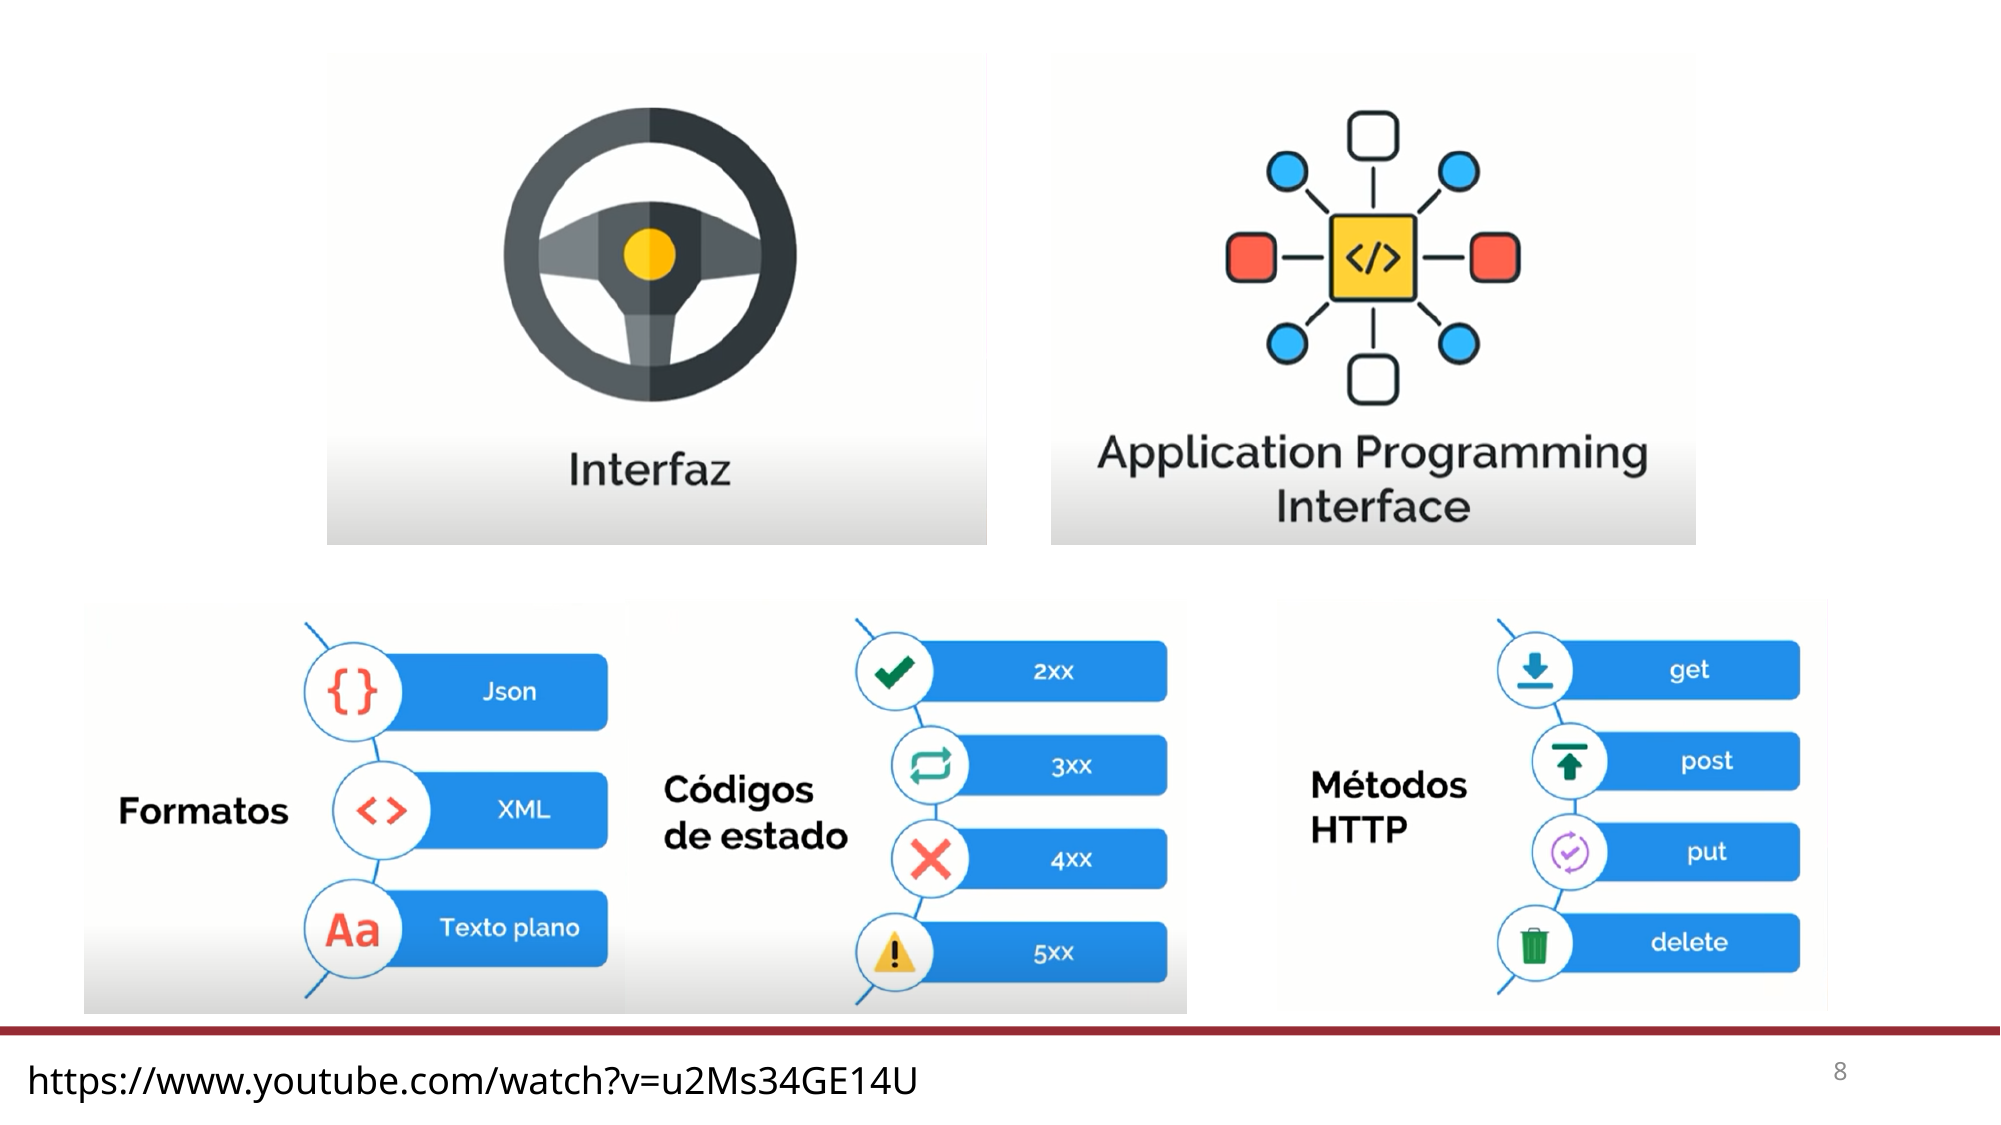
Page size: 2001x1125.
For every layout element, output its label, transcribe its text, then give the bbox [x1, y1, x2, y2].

slide_number 8 [1412, 1042, 1863, 1103]
picture [1277, 599, 1828, 1011]
picture [1051, 53, 1696, 545]
text_box https://www.youtube.com/watch?v=u2Ms34GE14U [12, 1049, 987, 1110]
picture [84, 599, 1187, 1014]
picture [327, 53, 988, 545]
